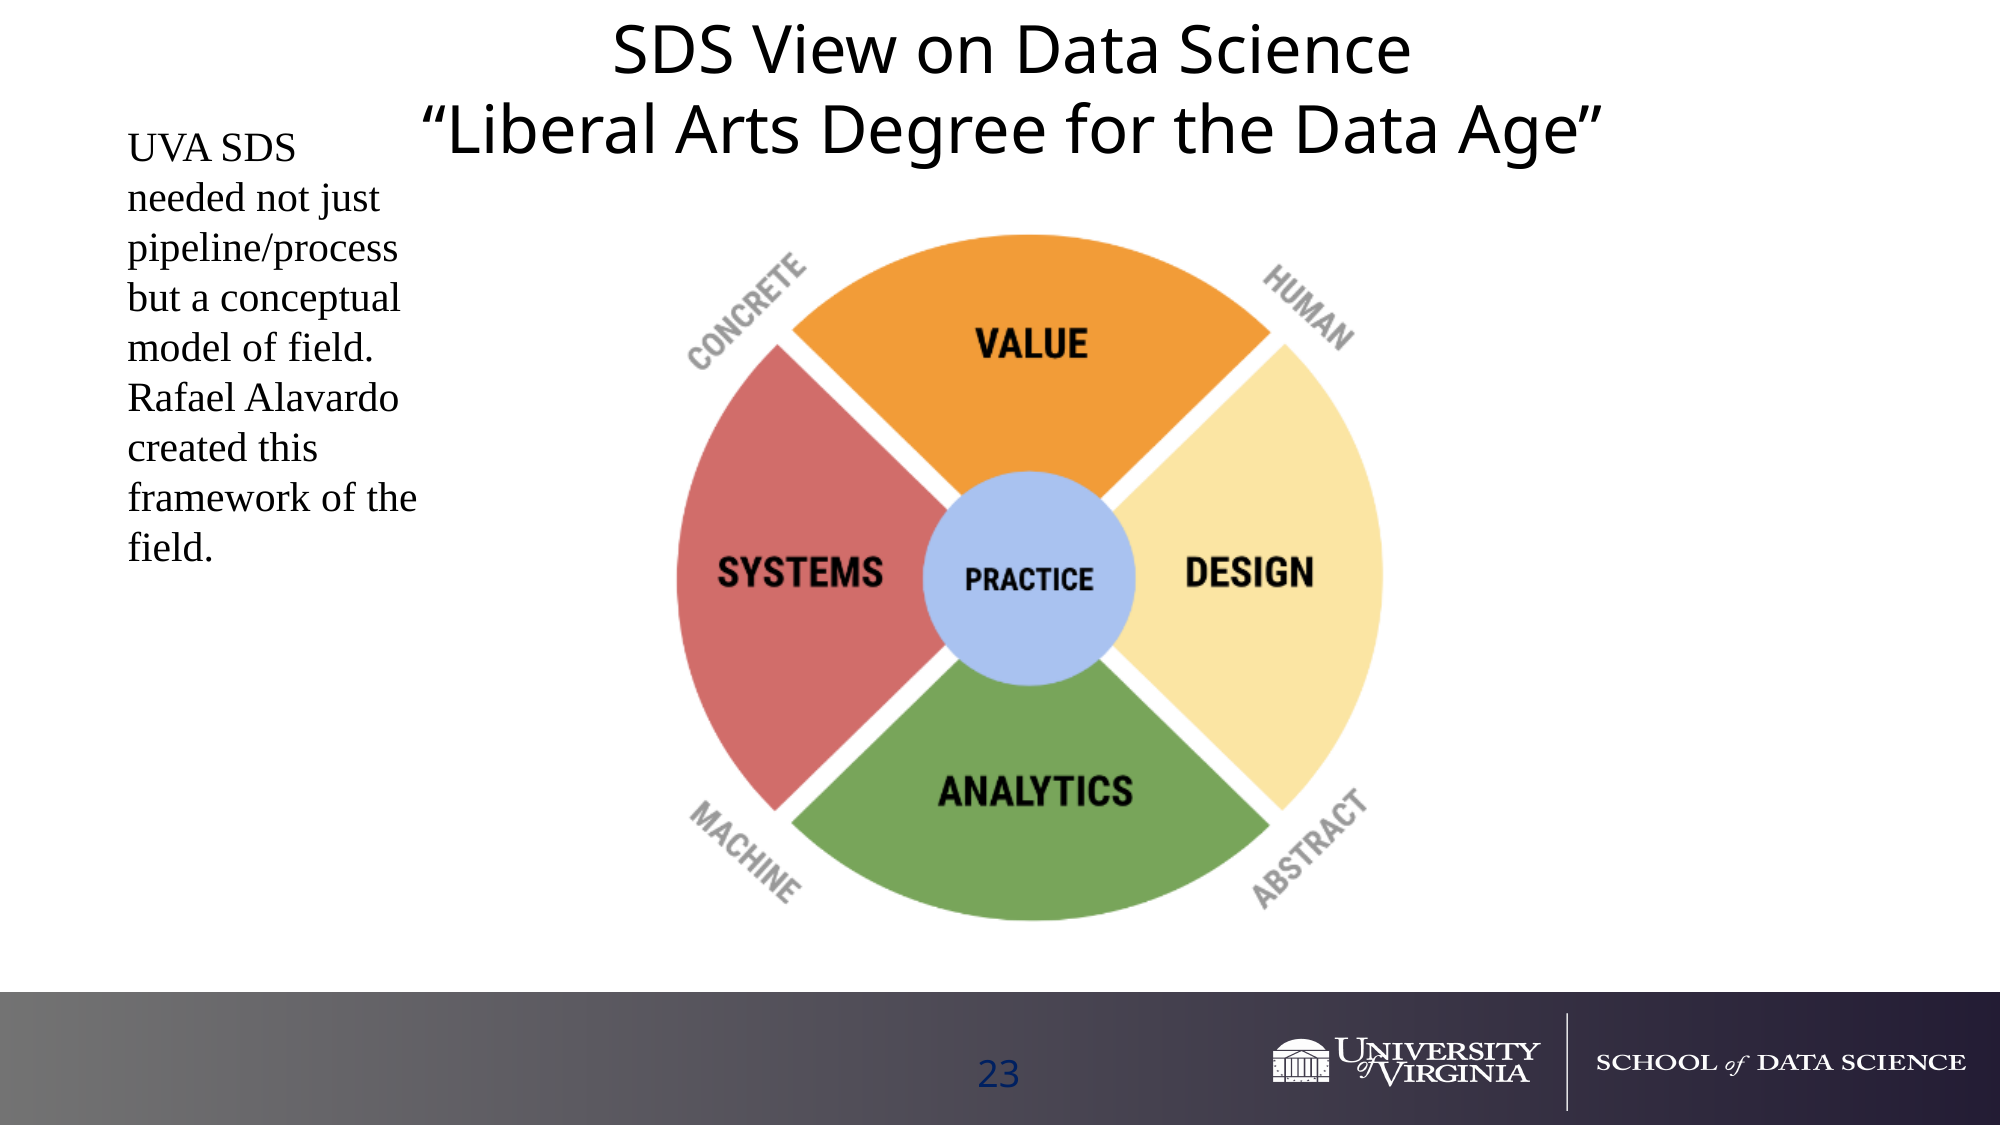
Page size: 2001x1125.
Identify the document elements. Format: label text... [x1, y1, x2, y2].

text_box SDS View on Data Science “Liberal Arts Degree for the Data Age” [326, 0, 1701, 175]
picture [1273, 1013, 1966, 1111]
picture [649, 199, 1403, 961]
text_box UVA SDS needed not just pipeline/process but a conceptual model of field. Rafael Alavardo created this framework of the field. [112, 112, 436, 578]
